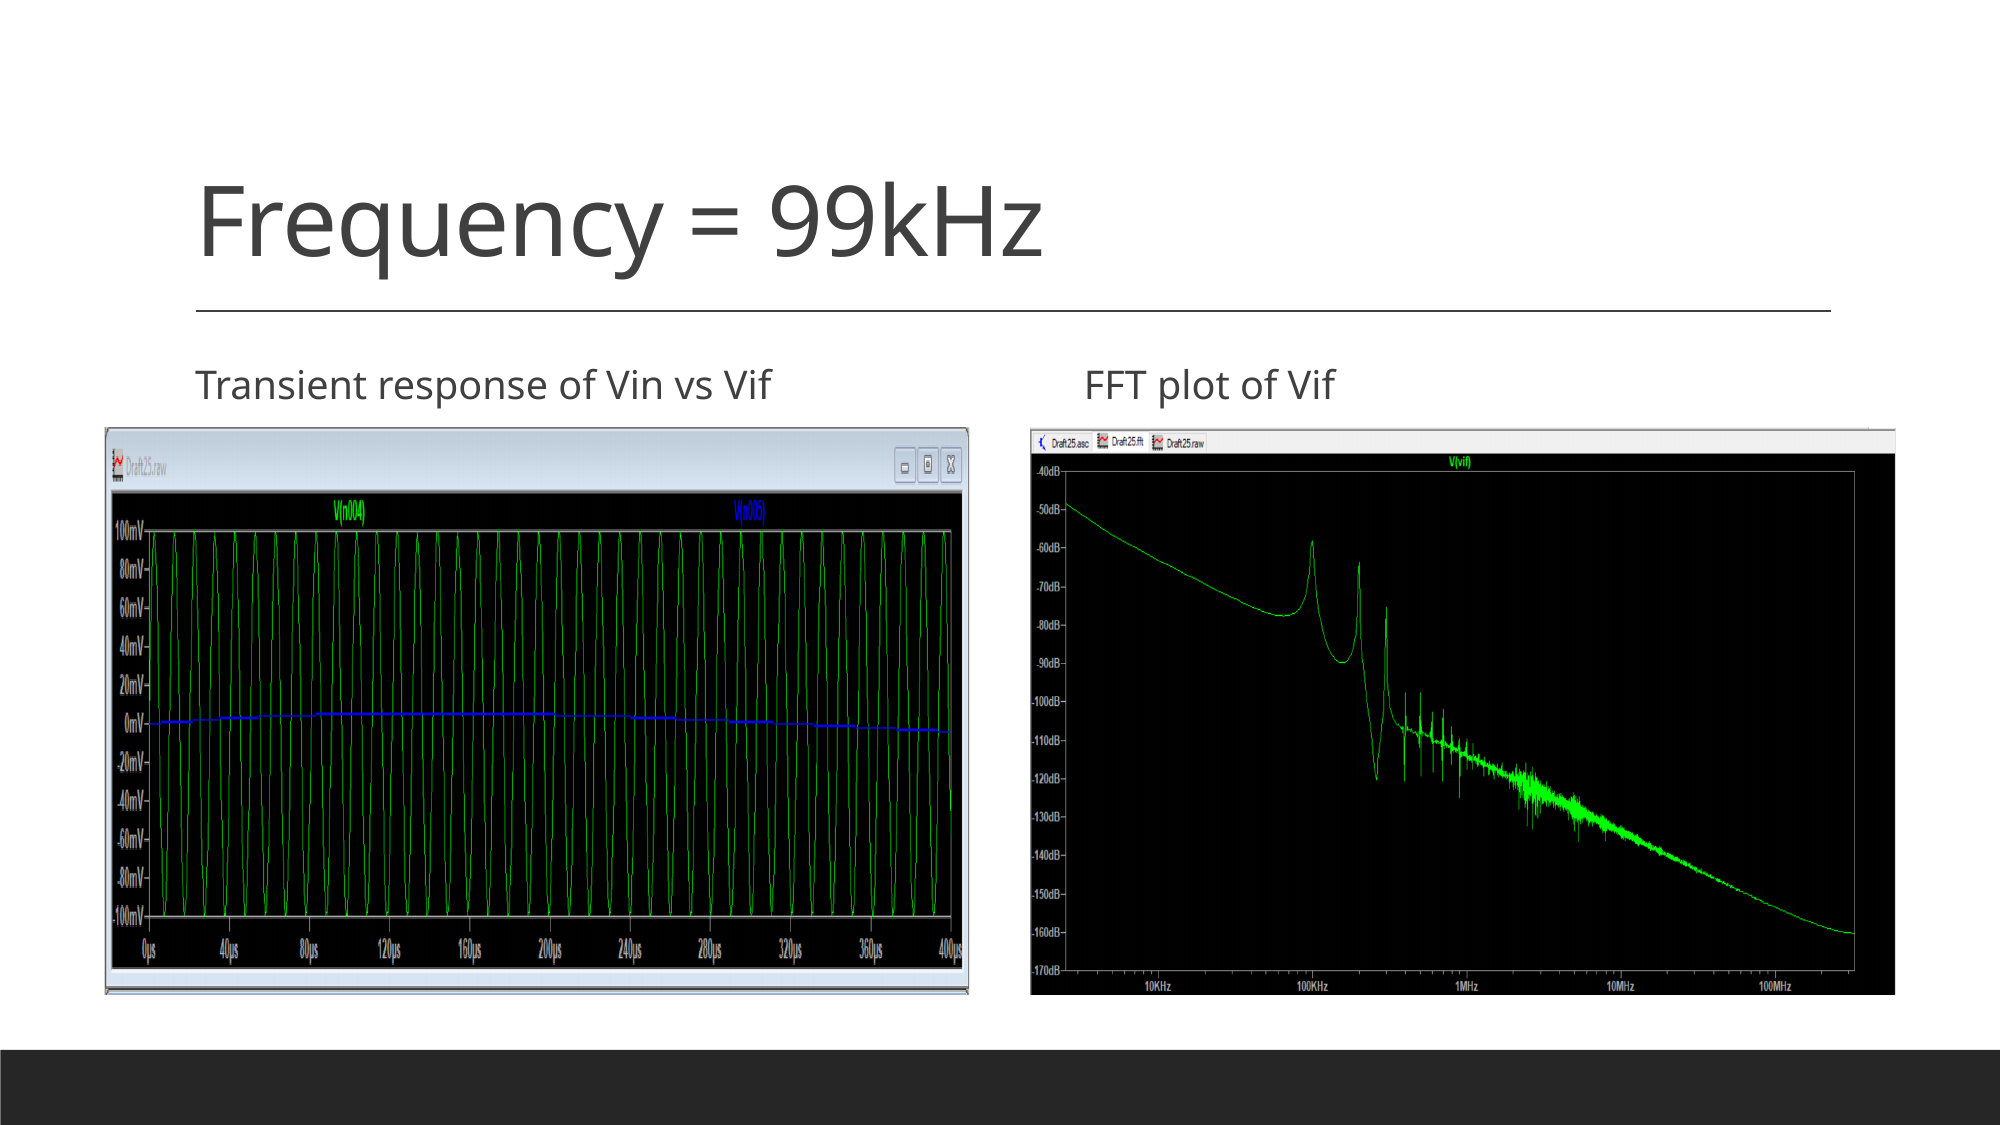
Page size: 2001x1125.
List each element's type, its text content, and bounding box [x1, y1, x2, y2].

picture [1029, 426, 1896, 995]
list Transient response of Vin vs Vif [180, 347, 942, 423]
title Frequency = 99kHz [180, 47, 1830, 285]
list FFT plot of Vif [1068, 347, 1830, 423]
picture [104, 426, 971, 995]
